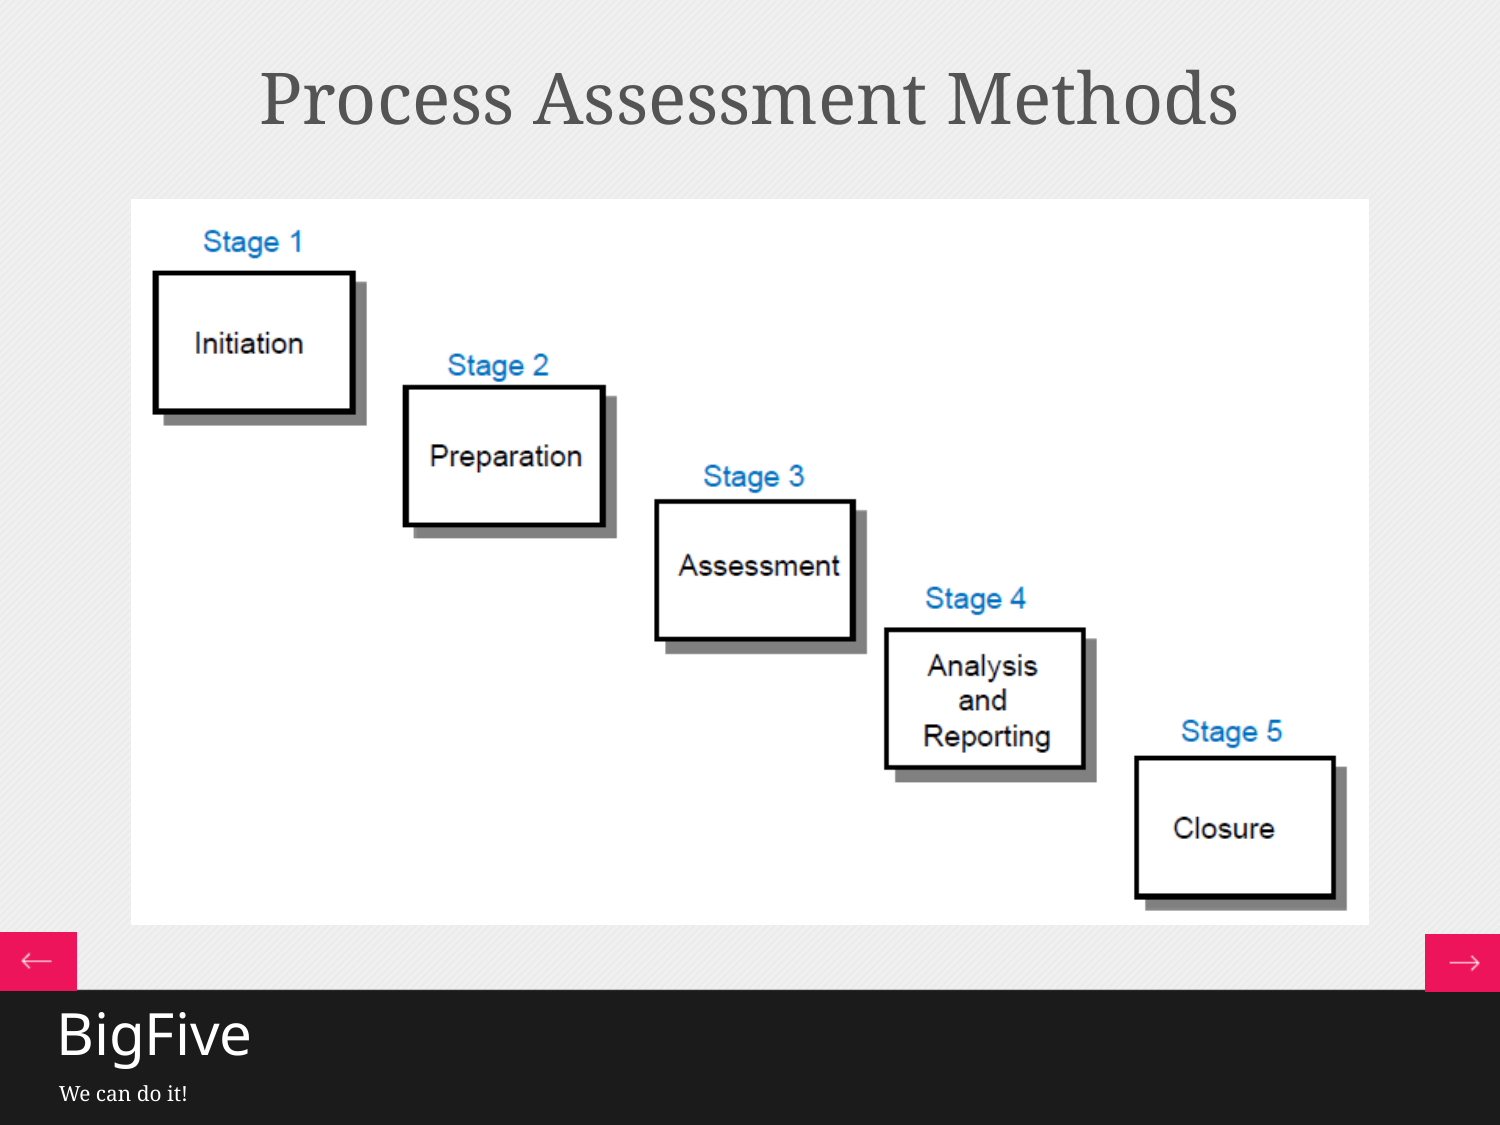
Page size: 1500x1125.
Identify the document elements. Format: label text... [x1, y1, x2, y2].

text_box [0, 932, 1500, 992]
picture [0, 992, 1500, 1125]
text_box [41, 1000, 319, 1114]
picture [0, 0, 1500, 932]
title Process Assessment Methods [75, 45, 1425, 233]
